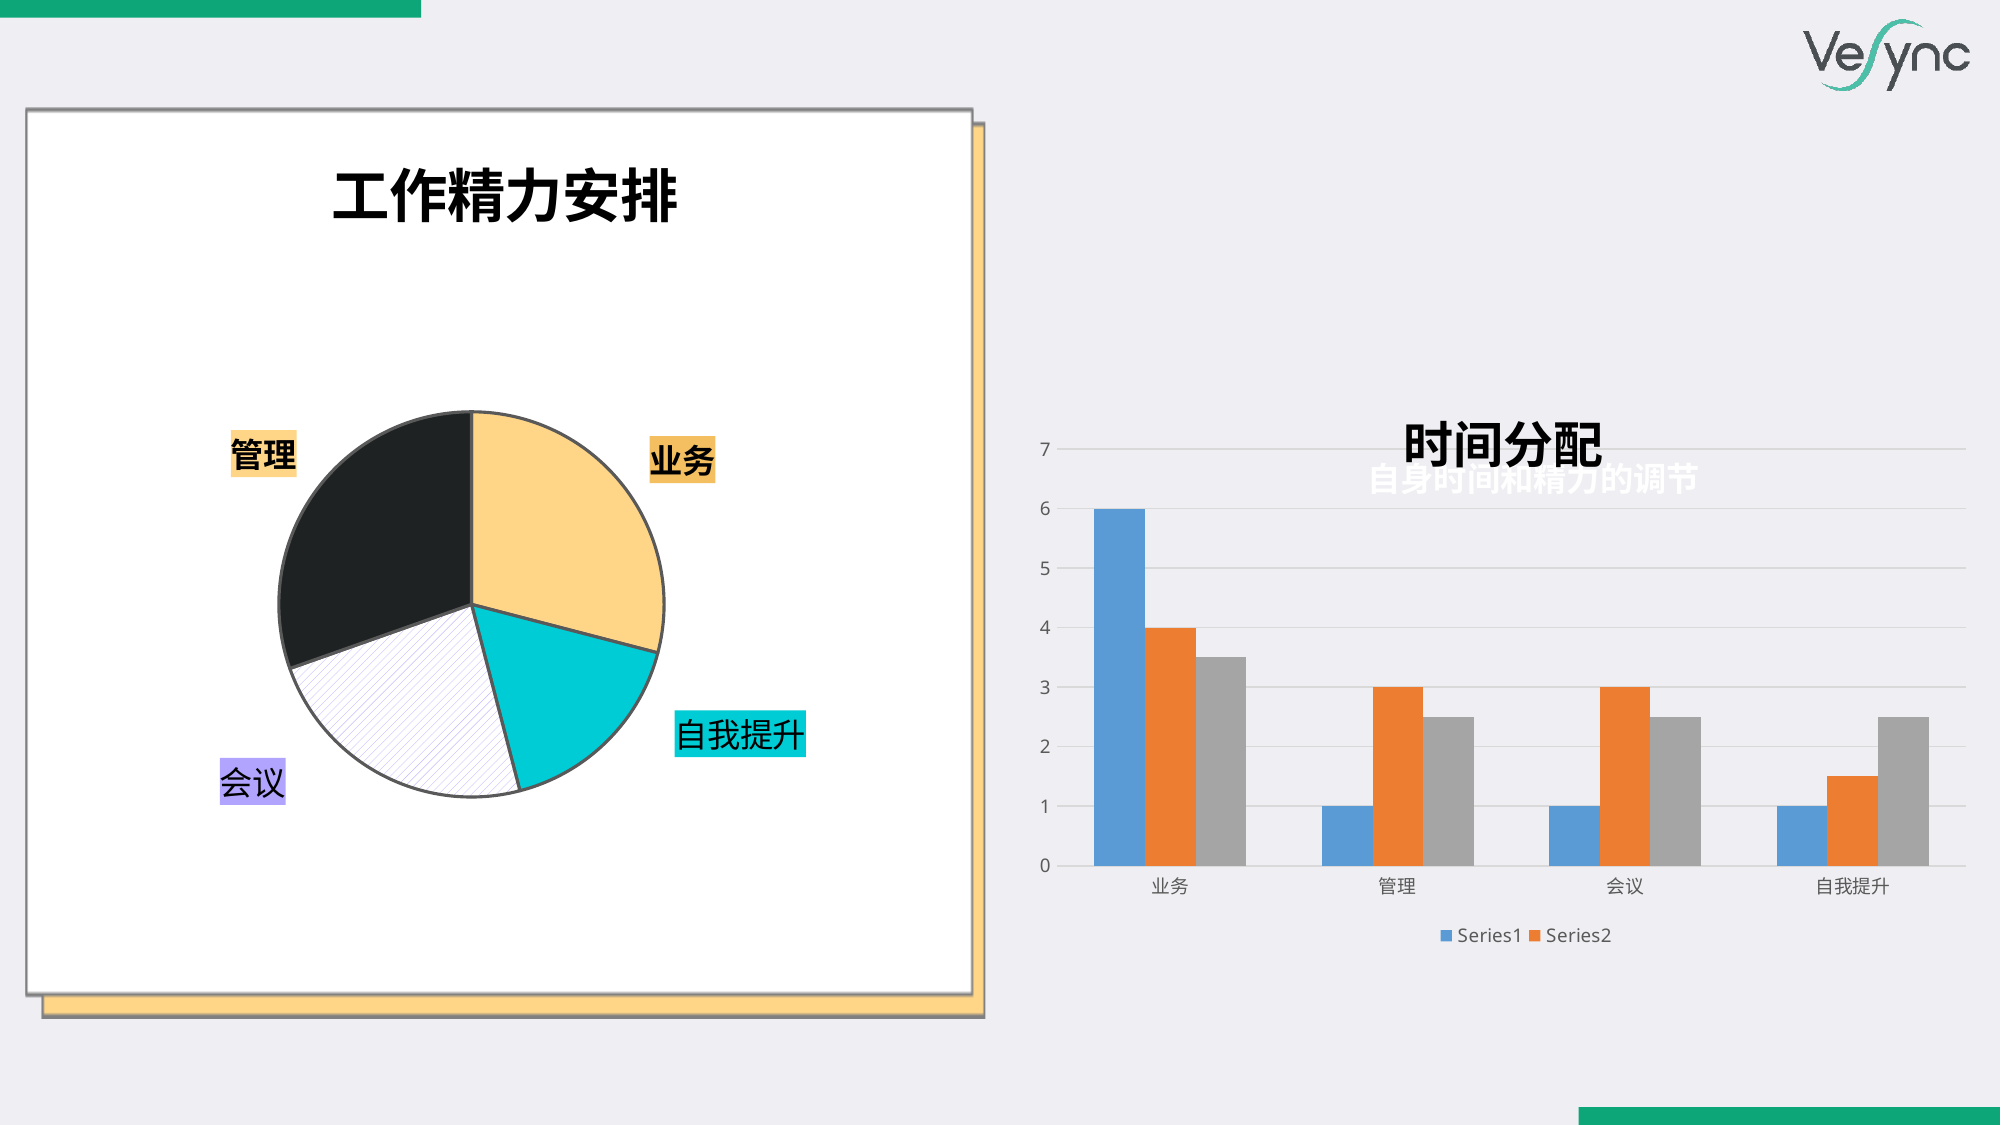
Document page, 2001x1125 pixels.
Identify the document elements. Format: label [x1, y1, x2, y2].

text_box [0, 0, 422, 19]
text_box [1578, 1106, 2000, 1125]
chart [24, 106, 986, 1019]
chart [1018, 371, 1990, 967]
picture [1803, 19, 1970, 91]
